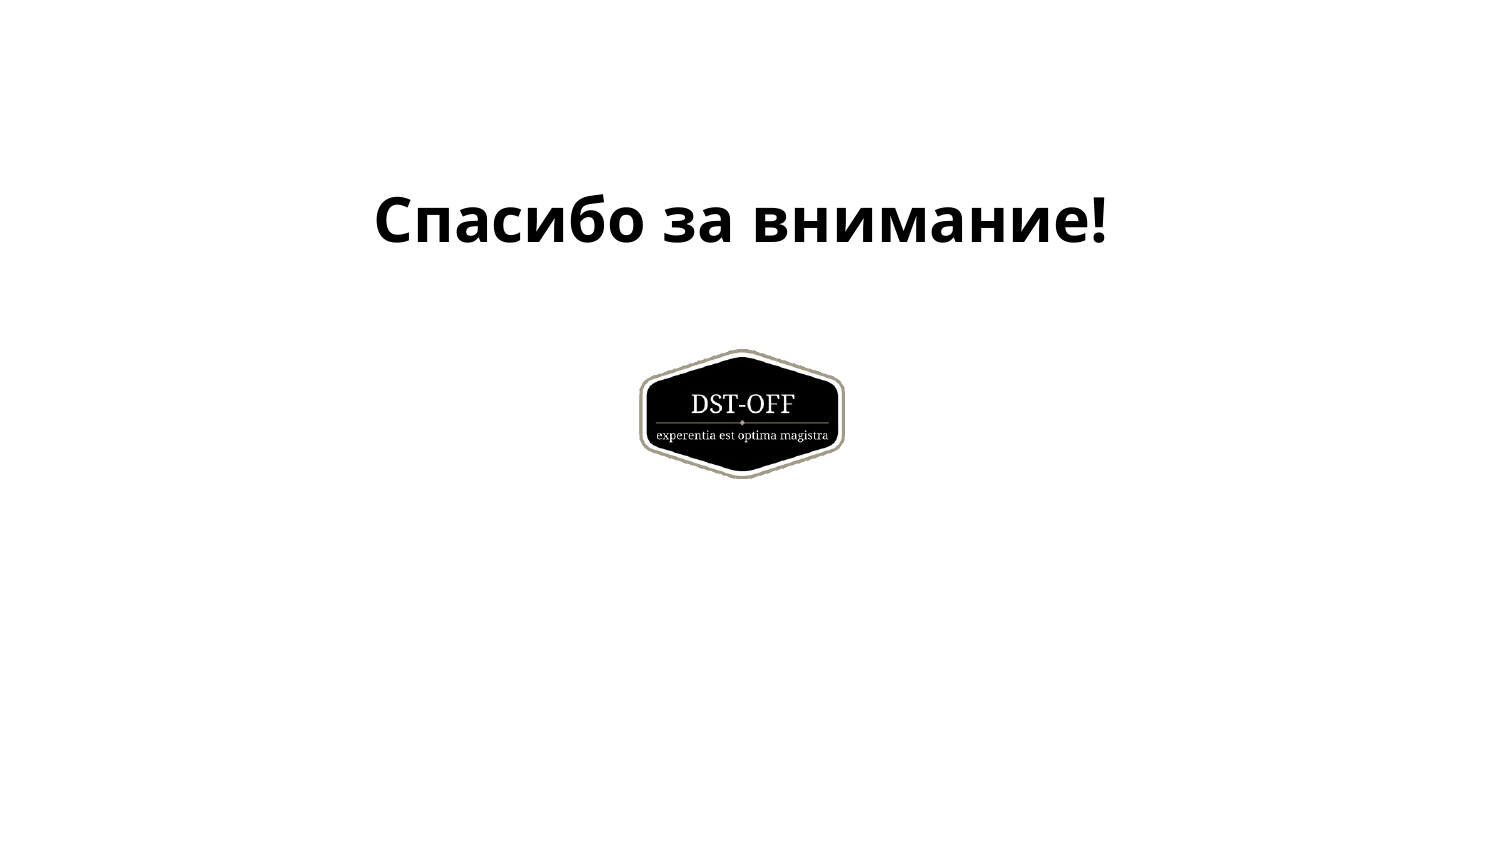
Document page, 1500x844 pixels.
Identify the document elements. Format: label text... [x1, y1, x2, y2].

text_box Спасибо за внимание! [96, 181, 1387, 344]
picture [634, 343, 849, 486]
